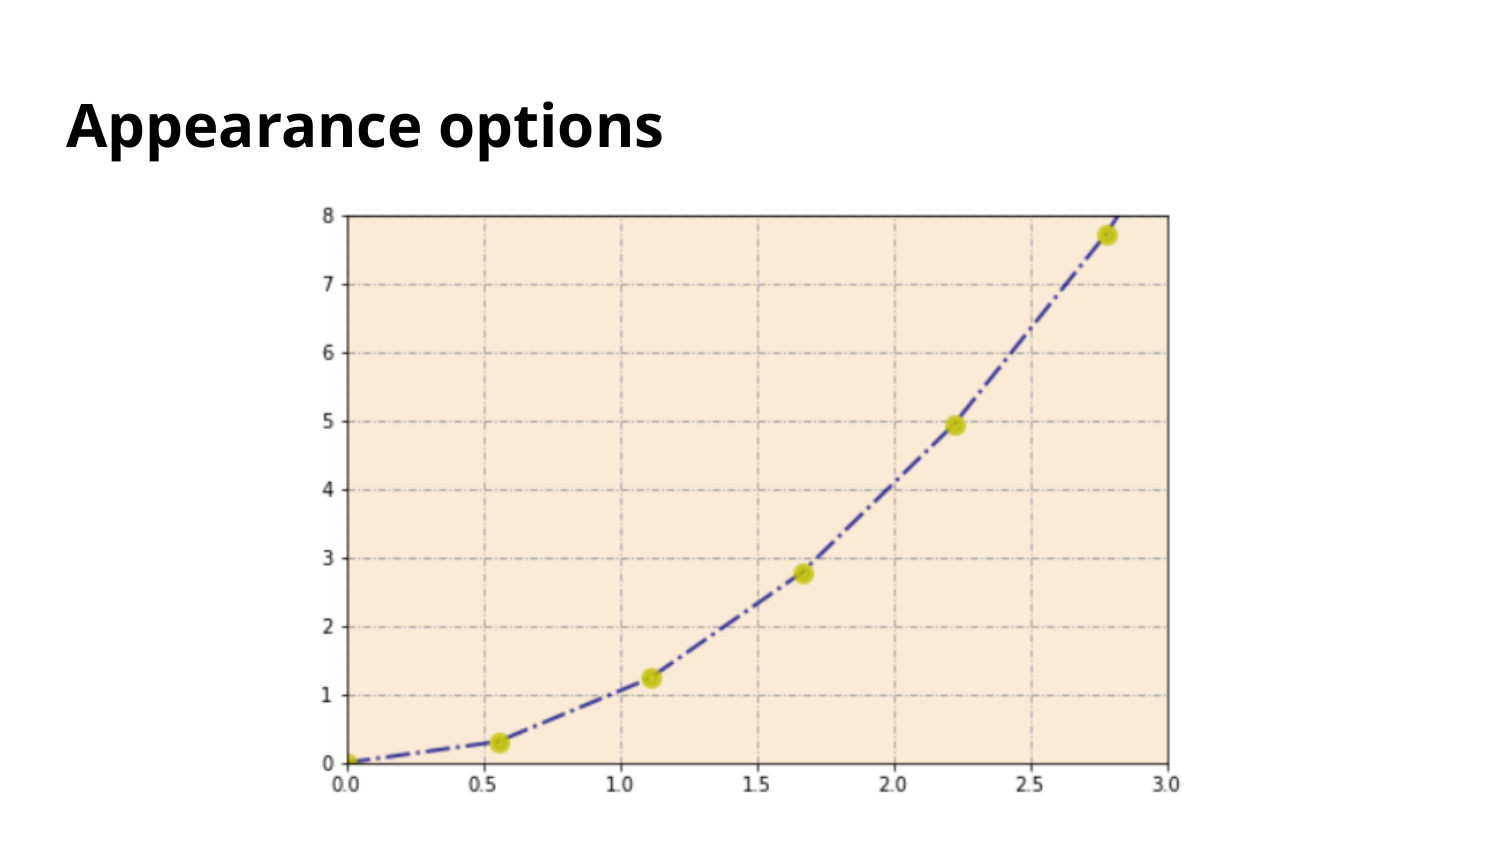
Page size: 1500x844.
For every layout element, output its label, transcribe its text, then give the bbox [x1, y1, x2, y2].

picture [283, 184, 1217, 812]
title Appearance options [51, 72, 1449, 176]
